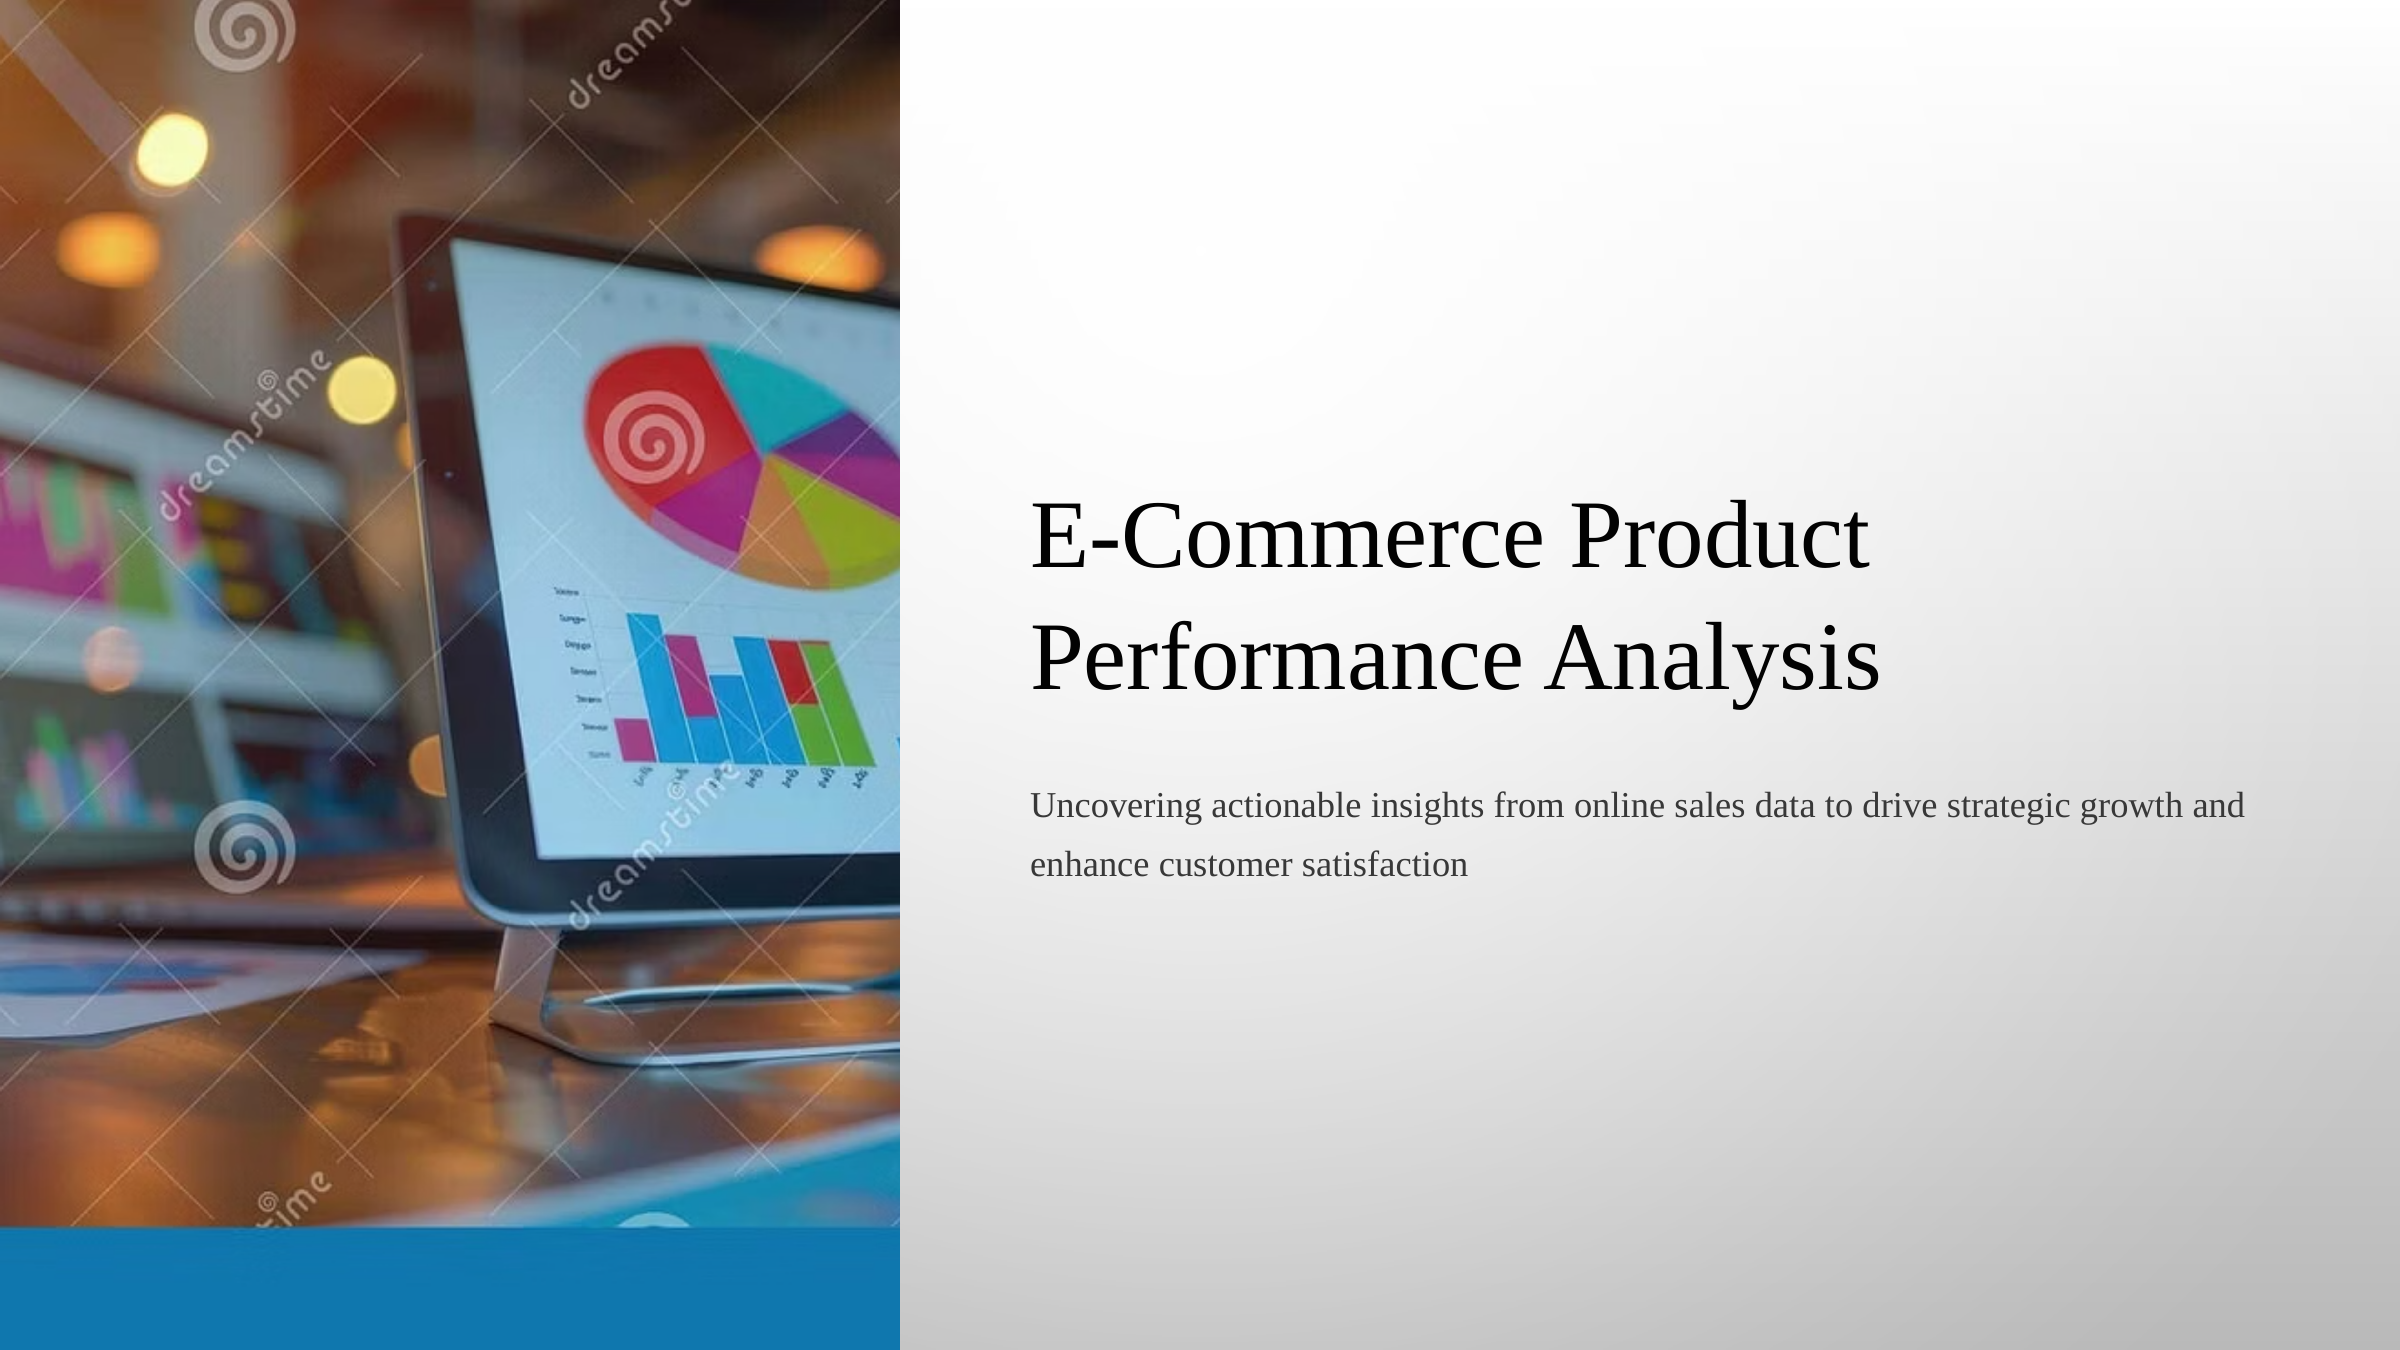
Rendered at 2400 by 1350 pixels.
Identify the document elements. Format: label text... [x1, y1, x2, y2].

picture [0, 0, 2400, 1350]
text_box Uncovering actionable insights from online sales data to drive strategic growth and enhance customer satisfaction [1030, 765, 2270, 885]
text_box E-Commerce Product Performance Analysis [1030, 465, 2270, 710]
